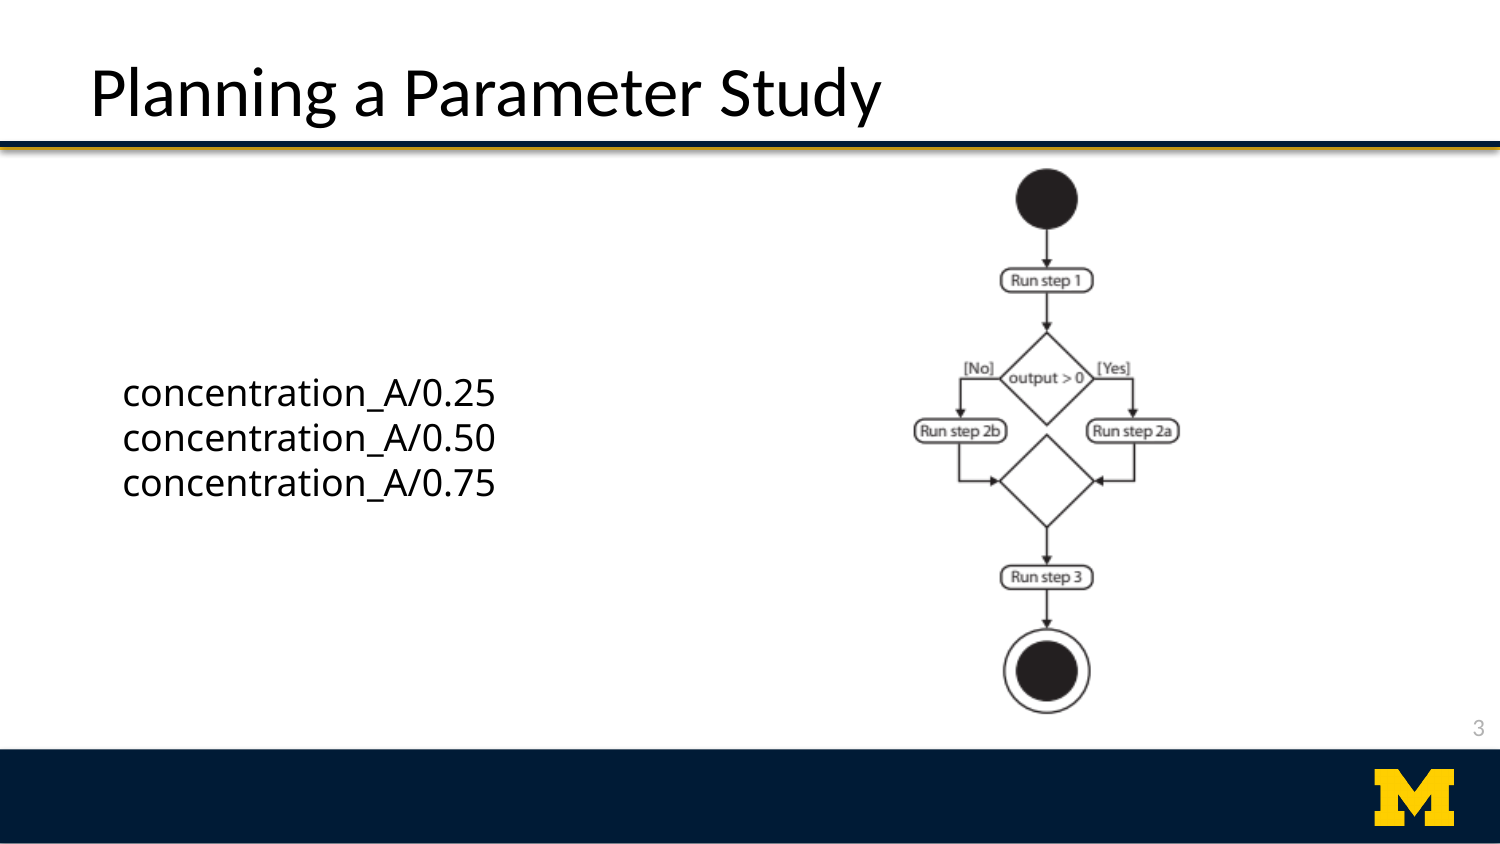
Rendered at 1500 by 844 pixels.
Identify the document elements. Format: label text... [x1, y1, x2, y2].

text_box concentration_A/0.25 concentration_A/0.50 concentration_A/0.75 [107, 362, 809, 512]
slide_number 3 [1149, 704, 1500, 750]
title Planning a Parameter Study [75, 33, 1425, 138]
picture [887, 155, 1209, 732]
